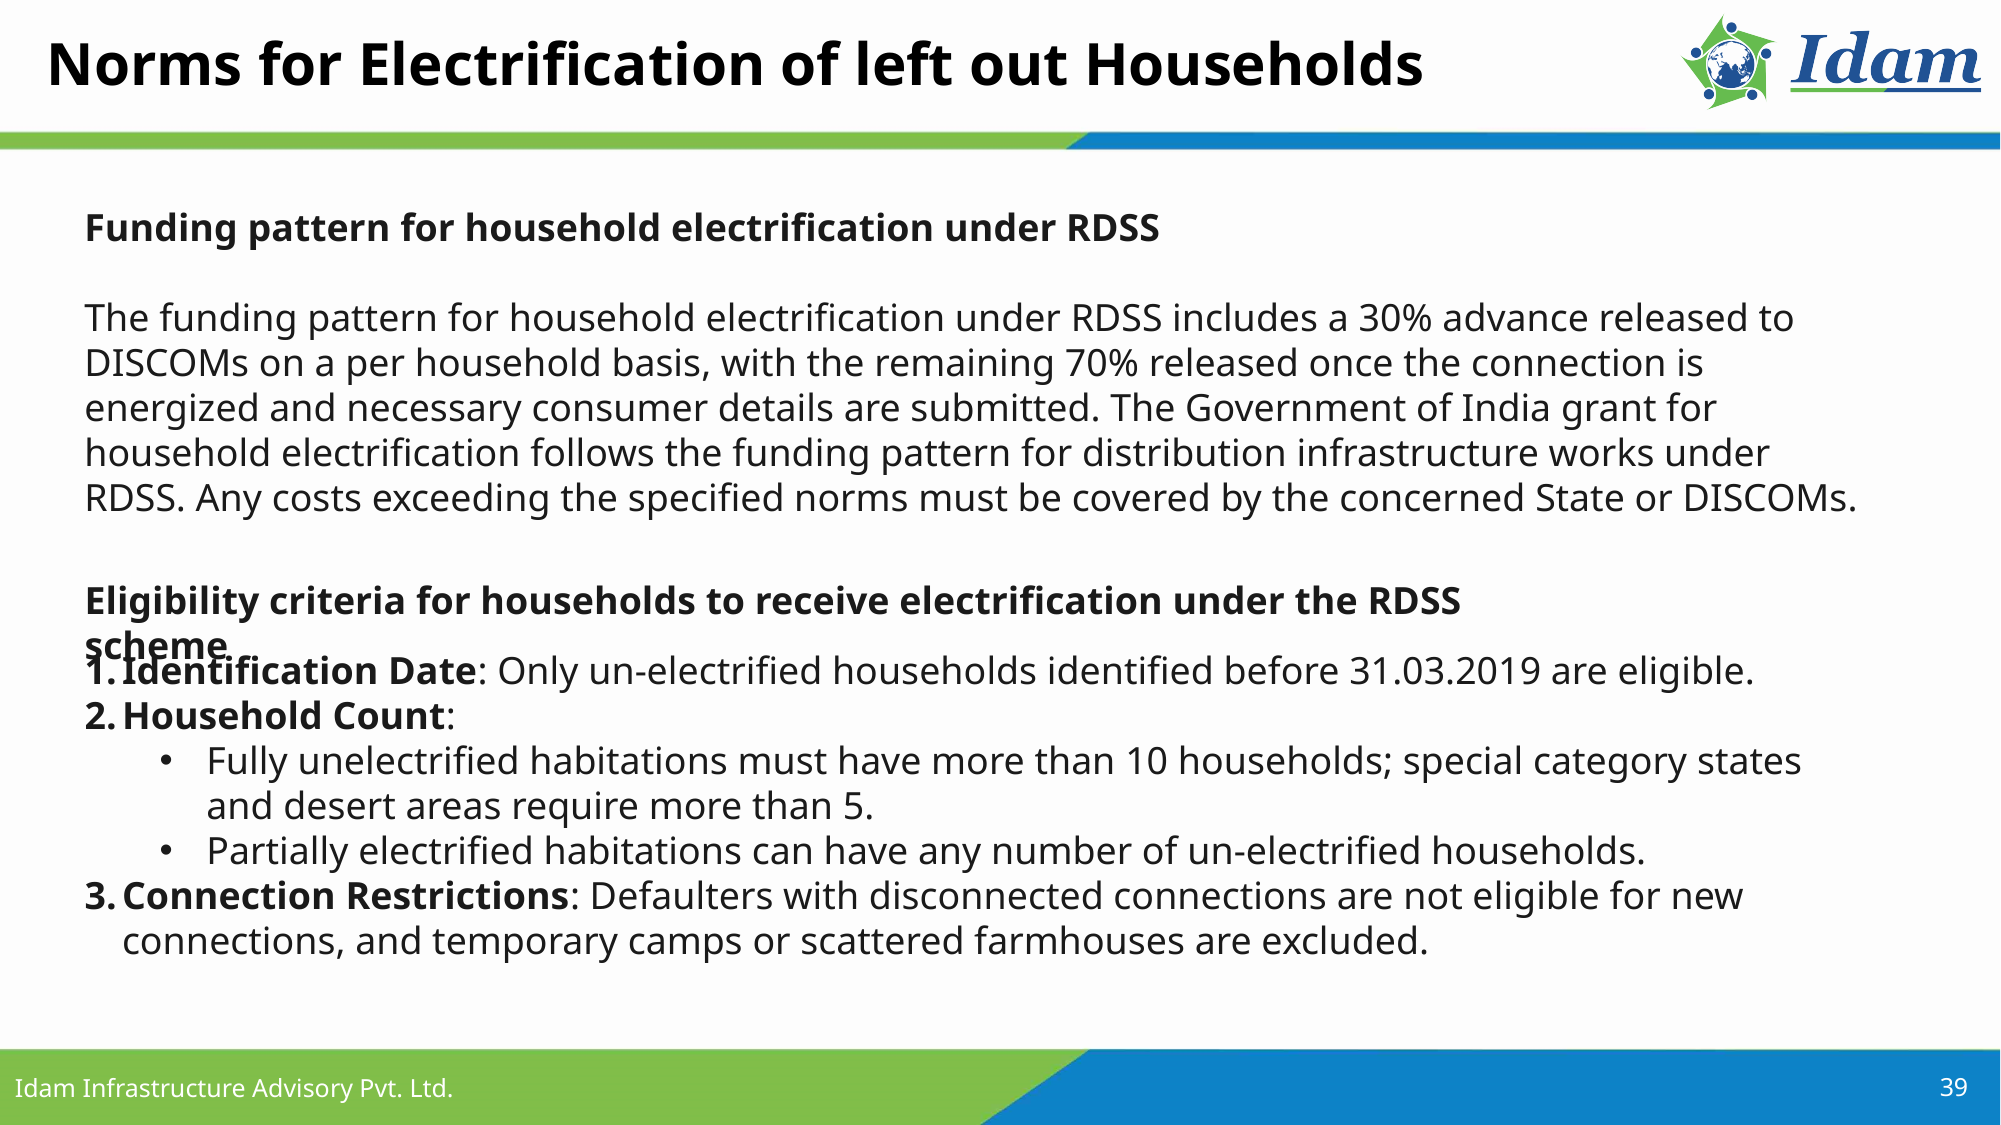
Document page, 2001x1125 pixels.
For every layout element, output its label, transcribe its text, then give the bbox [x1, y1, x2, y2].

text_box Funding pattern for household electrification under RDSS The funding pattern for household electrification under RDSS includes a 30% advance released to DISCOMs on a per household basis, with the remaining 70% released once the connection is energized and necessary consumer details are submitted. The Government of India grant for household electrification follows the funding pattern for distribution infrastructure works under RDSS. Any costs exceeding the specified norms must be covered by the concerned State or DISCOMs. [69, 196, 1890, 527]
text_box Identification Date: Only un-electrified households identified before 31.03.2019 are eligible. Household Count: Fully unelectrified habitations must have more than 10 households; special category states and desert areas require more than 5. Partially electrified habitations can have any number of un-electrified households. Connection Restrictions: Defaulters with disconnected connections are not eligible for new connections, and temporary camps or scattered farmhouses are excluded. [69, 639, 1892, 970]
slide_number 39 [1781, 1052, 1984, 1124]
picture [0, 0, 2001, 1125]
list Norms for Electrification of left out Households [16, 24, 1474, 110]
text_box Eligibility criteria for households to receive electrification under the RDSS scheme [69, 569, 1599, 639]
